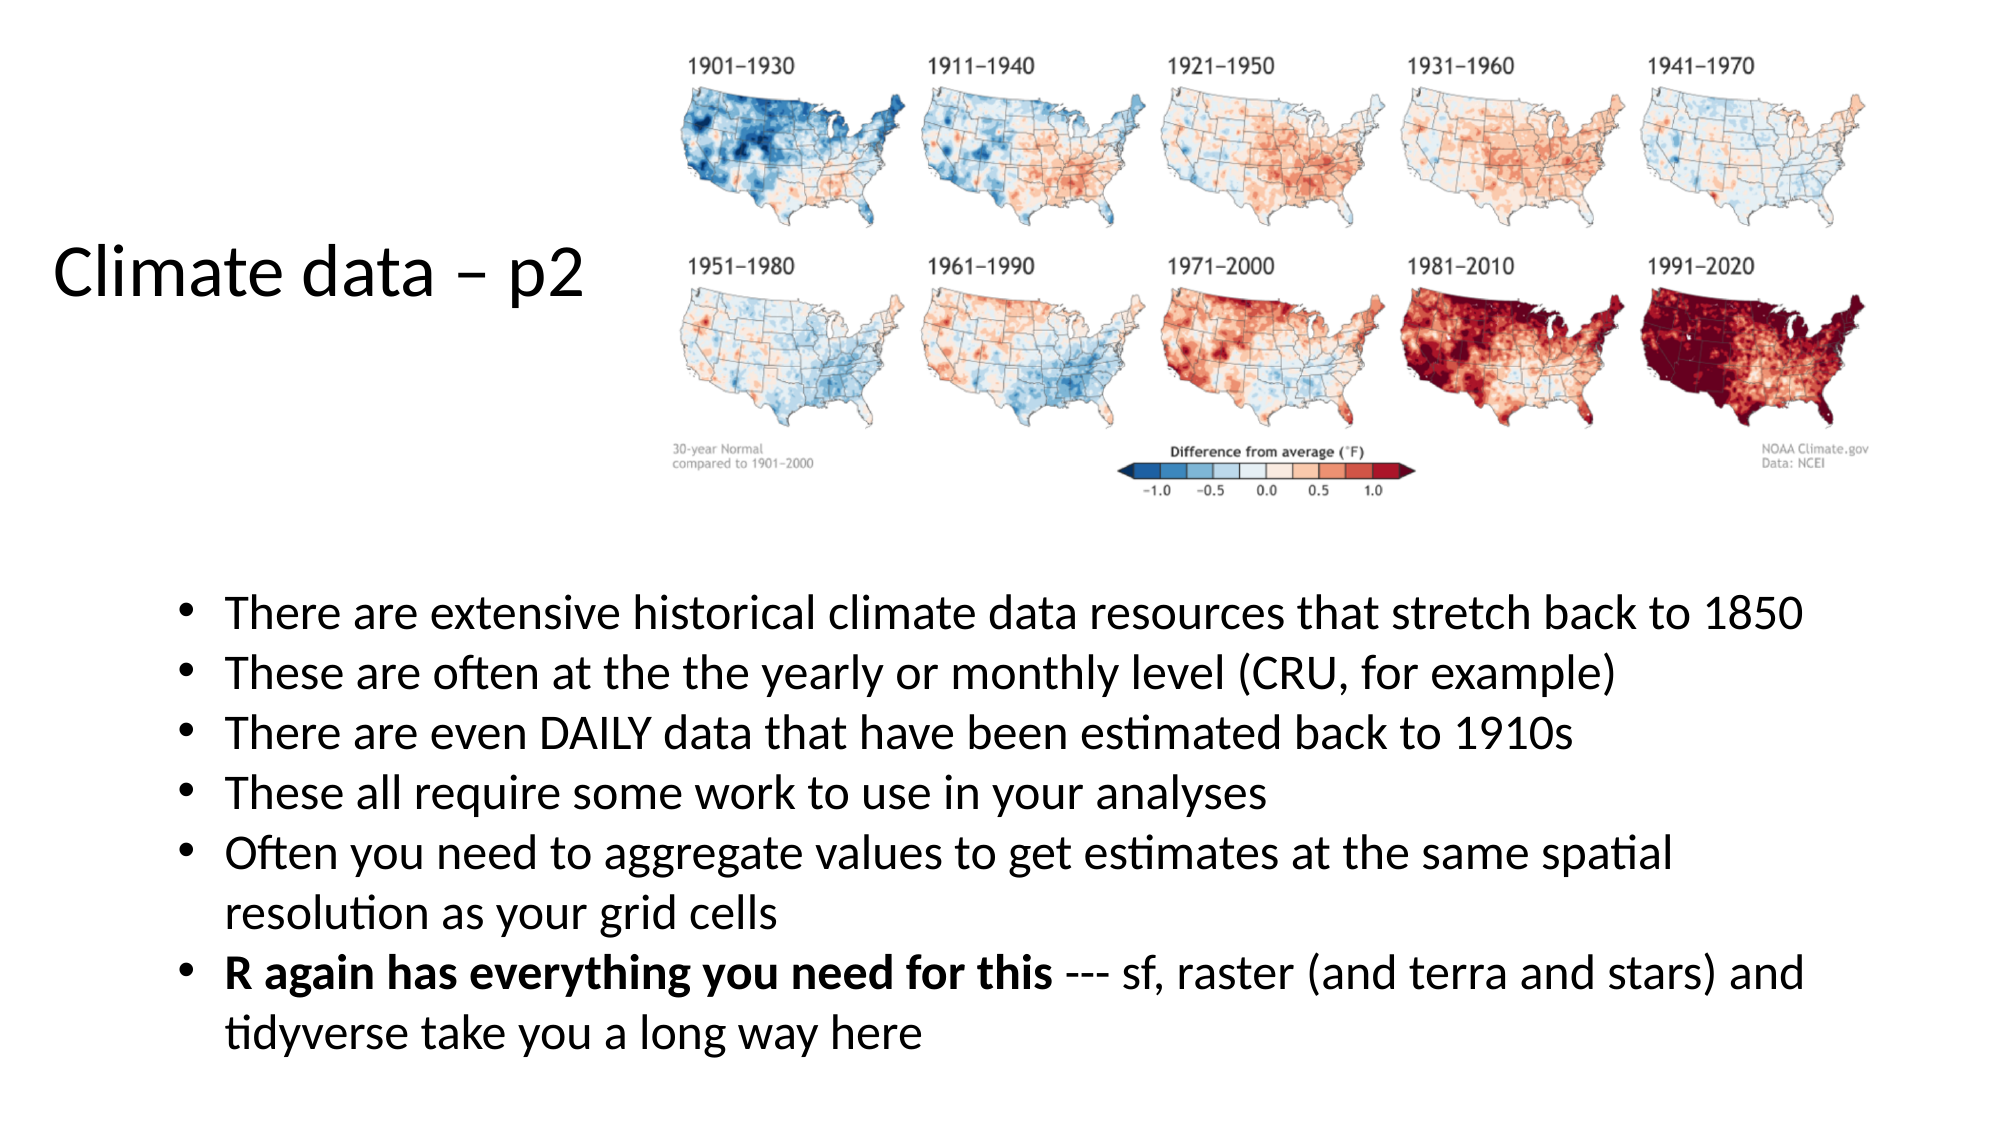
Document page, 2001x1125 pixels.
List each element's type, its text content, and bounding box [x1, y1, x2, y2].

text_box There are extensive historical climate data resources that stretch back to 1850 These are often at the the yearly or monthly level (CRU, for example) There are even DAILY data that have been estimated back to 1910s These all require some work to use in your analyses Often you need to aggregate values to get estimates at the same spatial resolution as your grid cells R again has everything you need for this --- sf, raster (and terra and stars) and tidyverse take you a long way here [162, 571, 1867, 1067]
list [625, 39, 1962, 505]
title Climate data – p2 [38, 163, 620, 381]
